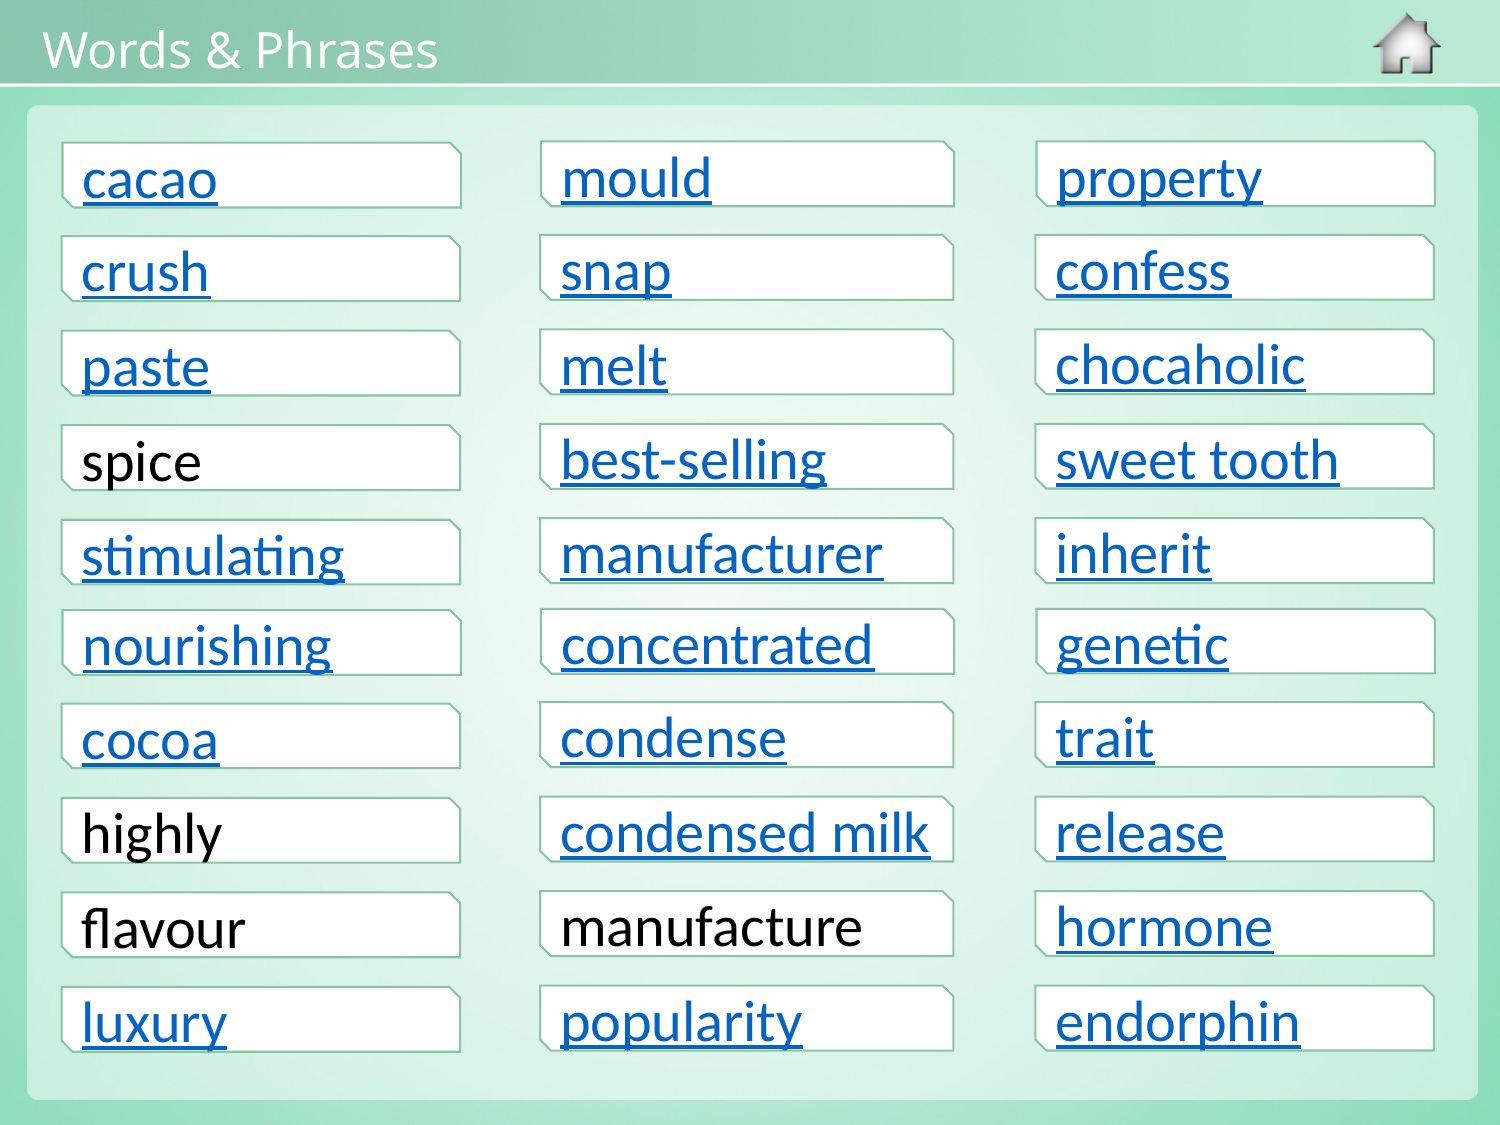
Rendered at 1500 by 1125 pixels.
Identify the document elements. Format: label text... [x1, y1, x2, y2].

text_box endorphin [1034, 984, 1435, 1052]
text_box property [1035, 140, 1436, 208]
text_box crush [60, 235, 462, 303]
text_box manufacturer [539, 517, 955, 585]
text_box best-selling [539, 422, 955, 490]
text_box spice [60, 424, 462, 492]
text_box genetic [1035, 607, 1436, 675]
text_box manufacture [539, 890, 955, 958]
text_box confess [1034, 233, 1435, 301]
text_box hormone [1034, 890, 1435, 957]
text_box mould [539, 140, 956, 208]
text_box release [1034, 795, 1435, 863]
text_box snap [539, 233, 955, 301]
text_box inherit [1034, 517, 1435, 585]
text_box trait [1034, 701, 1435, 768]
text_box melt [539, 328, 955, 396]
text_box popularity [539, 984, 955, 1052]
text_box stimulating [60, 518, 462, 586]
text_box flavour [60, 891, 462, 959]
text_box chocaholic [1034, 328, 1435, 396]
picture [0, 0, 1500, 1125]
text_box cacao [61, 141, 462, 209]
text_box highly [60, 796, 462, 864]
text_box paste [60, 329, 462, 397]
text_box concentrated [539, 607, 956, 675]
text_box condense [539, 701, 955, 769]
text_box Words & Phrases [27, 11, 582, 87]
text_box condensed milk [539, 795, 955, 863]
text_box sweet tooth [1034, 422, 1435, 490]
text_box nourishing [61, 609, 462, 676]
text_box luxury [60, 985, 462, 1053]
text_box cocoa [60, 702, 462, 770]
